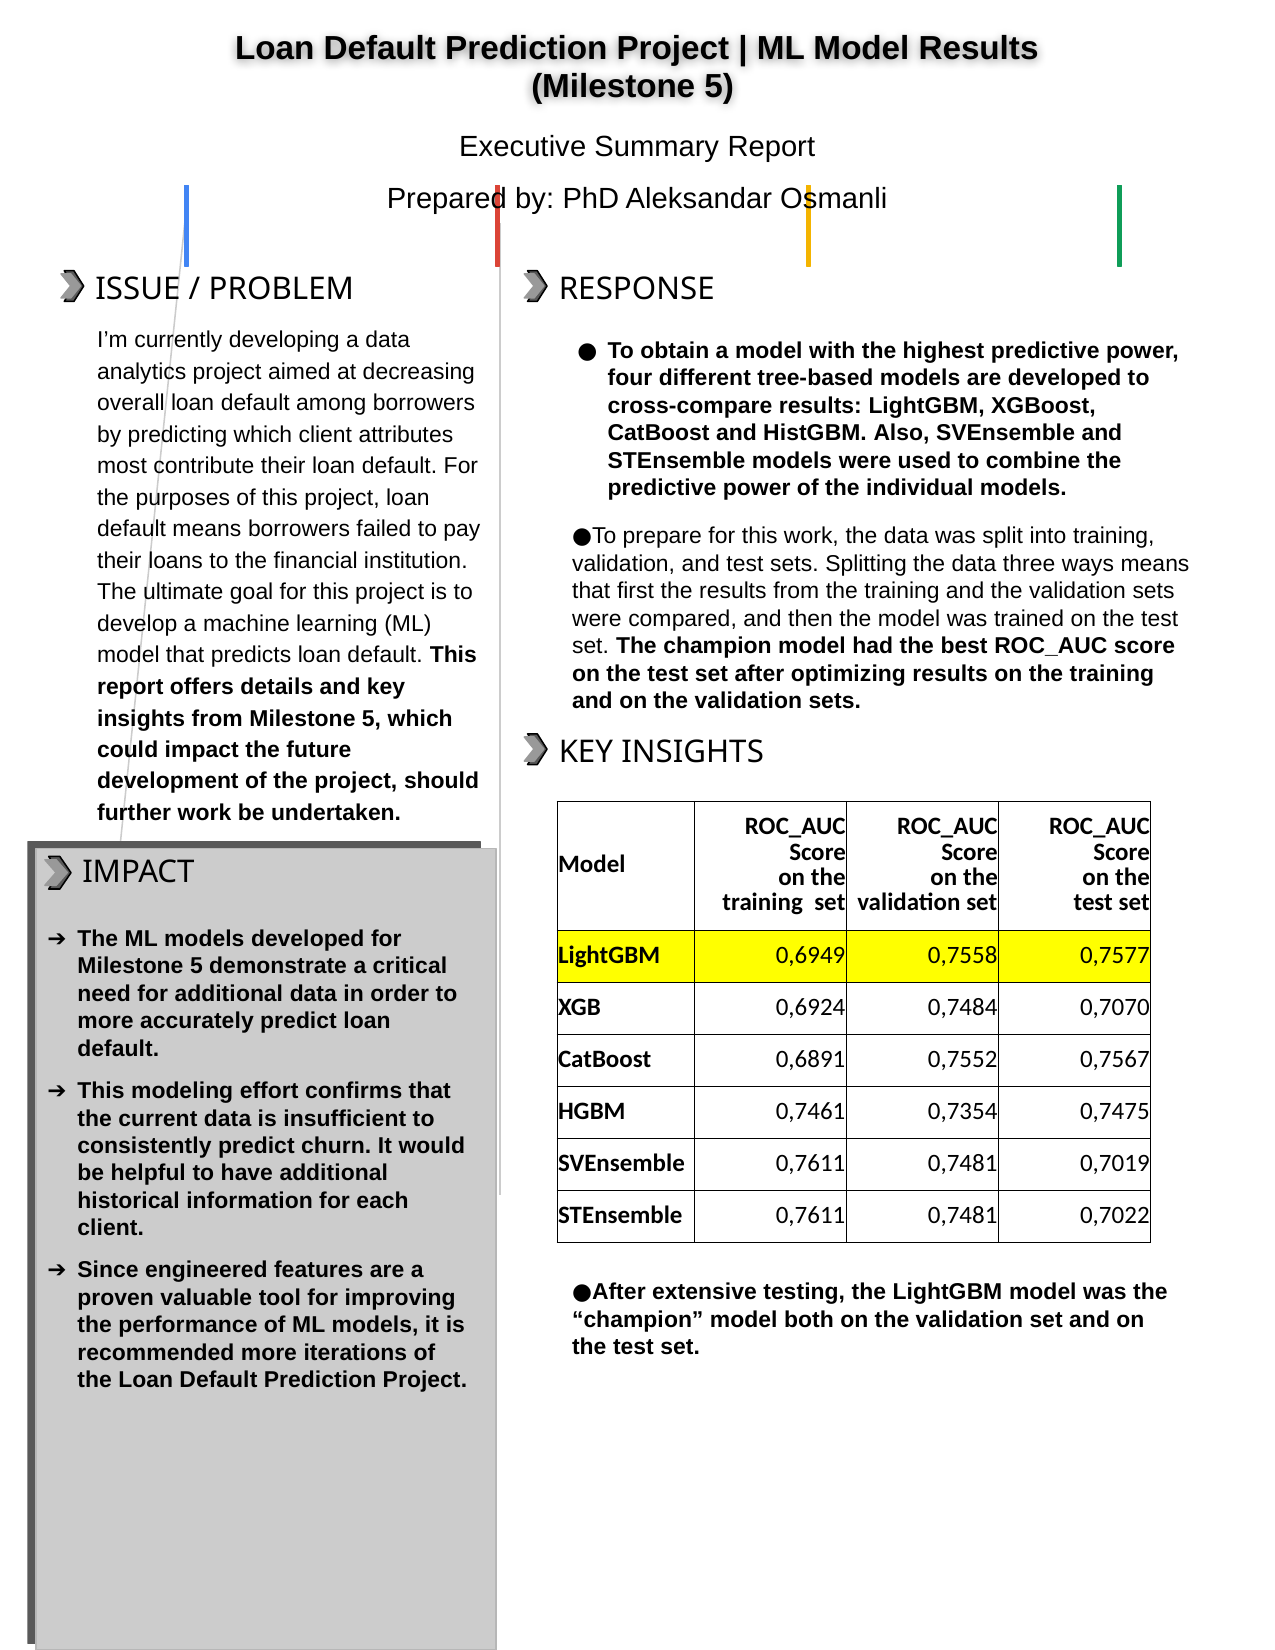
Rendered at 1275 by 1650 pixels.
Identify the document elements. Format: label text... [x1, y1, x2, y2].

table_cell 0,7022 [999, 1191, 1150, 1242]
text_box Executive Summary Report Prepared by: PhD Aleksandar Osmanli [0, 94, 1275, 230]
table_cell 0,7481 [847, 1191, 998, 1242]
table_cell 0,7070 [999, 983, 1150, 1034]
text_box After extensive testing, the LightGBM model was the “champion” model both on the validation set and on the test set. [557, 1261, 1192, 1374]
table_cell STEnsemble [558, 1191, 694, 1242]
table_cell 0,7484 [847, 983, 998, 1034]
table_cell 0,7577 [999, 931, 1150, 982]
table_cell SVEnsemble [558, 1139, 694, 1190]
table_cell 0,7481 [847, 1139, 998, 1190]
table_cell 0,7611 [695, 1139, 846, 1190]
table_cell 0,6924 [695, 983, 846, 1034]
text_box To obtain a model with the highest predictive power, four different tree-based models are developed to cross-compare results: LightGBM, XGBoost, CatBoost and HistGBM. Also, SVEnsemble and STEnsemble models were used to combine the predictive power of the individual models. To prepare for this work, the data was split into training, validation, and test sets. Splitting the data three ways means that first the results from the training and the validation sets were compared, and then the model was trained on the test set. The champion model had the best ROC_AUC score on the test set after optimizing results on the training and on the validation sets. [557, 320, 1209, 729]
table_cell 0,7567 [999, 1035, 1150, 1086]
text_box I’m currently developing a data analytics project aimed at decreasing overall loan default among borrowers by predicting which client attributes most contribute their loan default. For the purposes of this project, loan default means borrowers failed to pay their loans to the financial institution. The ultimate goal for this project is to develop a machine learning (ML) model that predicts loan default. This report offers details and key insights from Milestone 5, which could impact the future development of the project, should further work be undertaken. [82, 305, 509, 841]
table_header ROC_AUC Score on the test set [999, 802, 1150, 930]
table_header ROC_AUC Score on the validation set [847, 802, 998, 930]
table_cell 0,7354 [847, 1087, 998, 1138]
table_cell 0,7552 [847, 1035, 998, 1086]
text_box Loan Default Prediction Project | ML Model Results (Milestone 5) [0, 14, 1275, 78]
table_cell 0,6891 [695, 1035, 846, 1086]
table_cell XGB [558, 983, 694, 1034]
table_header ROC_AUC Score on the training set [695, 802, 846, 930]
table_cell 0,7558 [847, 931, 998, 982]
table_cell CatBoost [558, 1035, 694, 1086]
table_cell HGBM [558, 1087, 694, 1138]
table_cell 0,7611 [695, 1191, 846, 1242]
text_box The ML models developed for Milestone 5 demonstrate a critical need for additional data in order to more accurately predict loan default. This modeling effort confirms that the current data is insufficient to consistently predict churn. It would be helpful to have additional historical information for each client. Since engineered features are a proven valuable tool for improving the performance of ML models, it is recommended more iterations of the Loan Default Prediction Project. [15, 908, 487, 1408]
table_cell 0,7475 [999, 1087, 1150, 1138]
table_cell LightGBM [558, 931, 694, 982]
table_header Model [558, 802, 694, 930]
table_cell 0,7019 [999, 1139, 1150, 1190]
table_cell 0,7461 [695, 1087, 846, 1138]
table_cell 0,6949 [695, 931, 846, 982]
